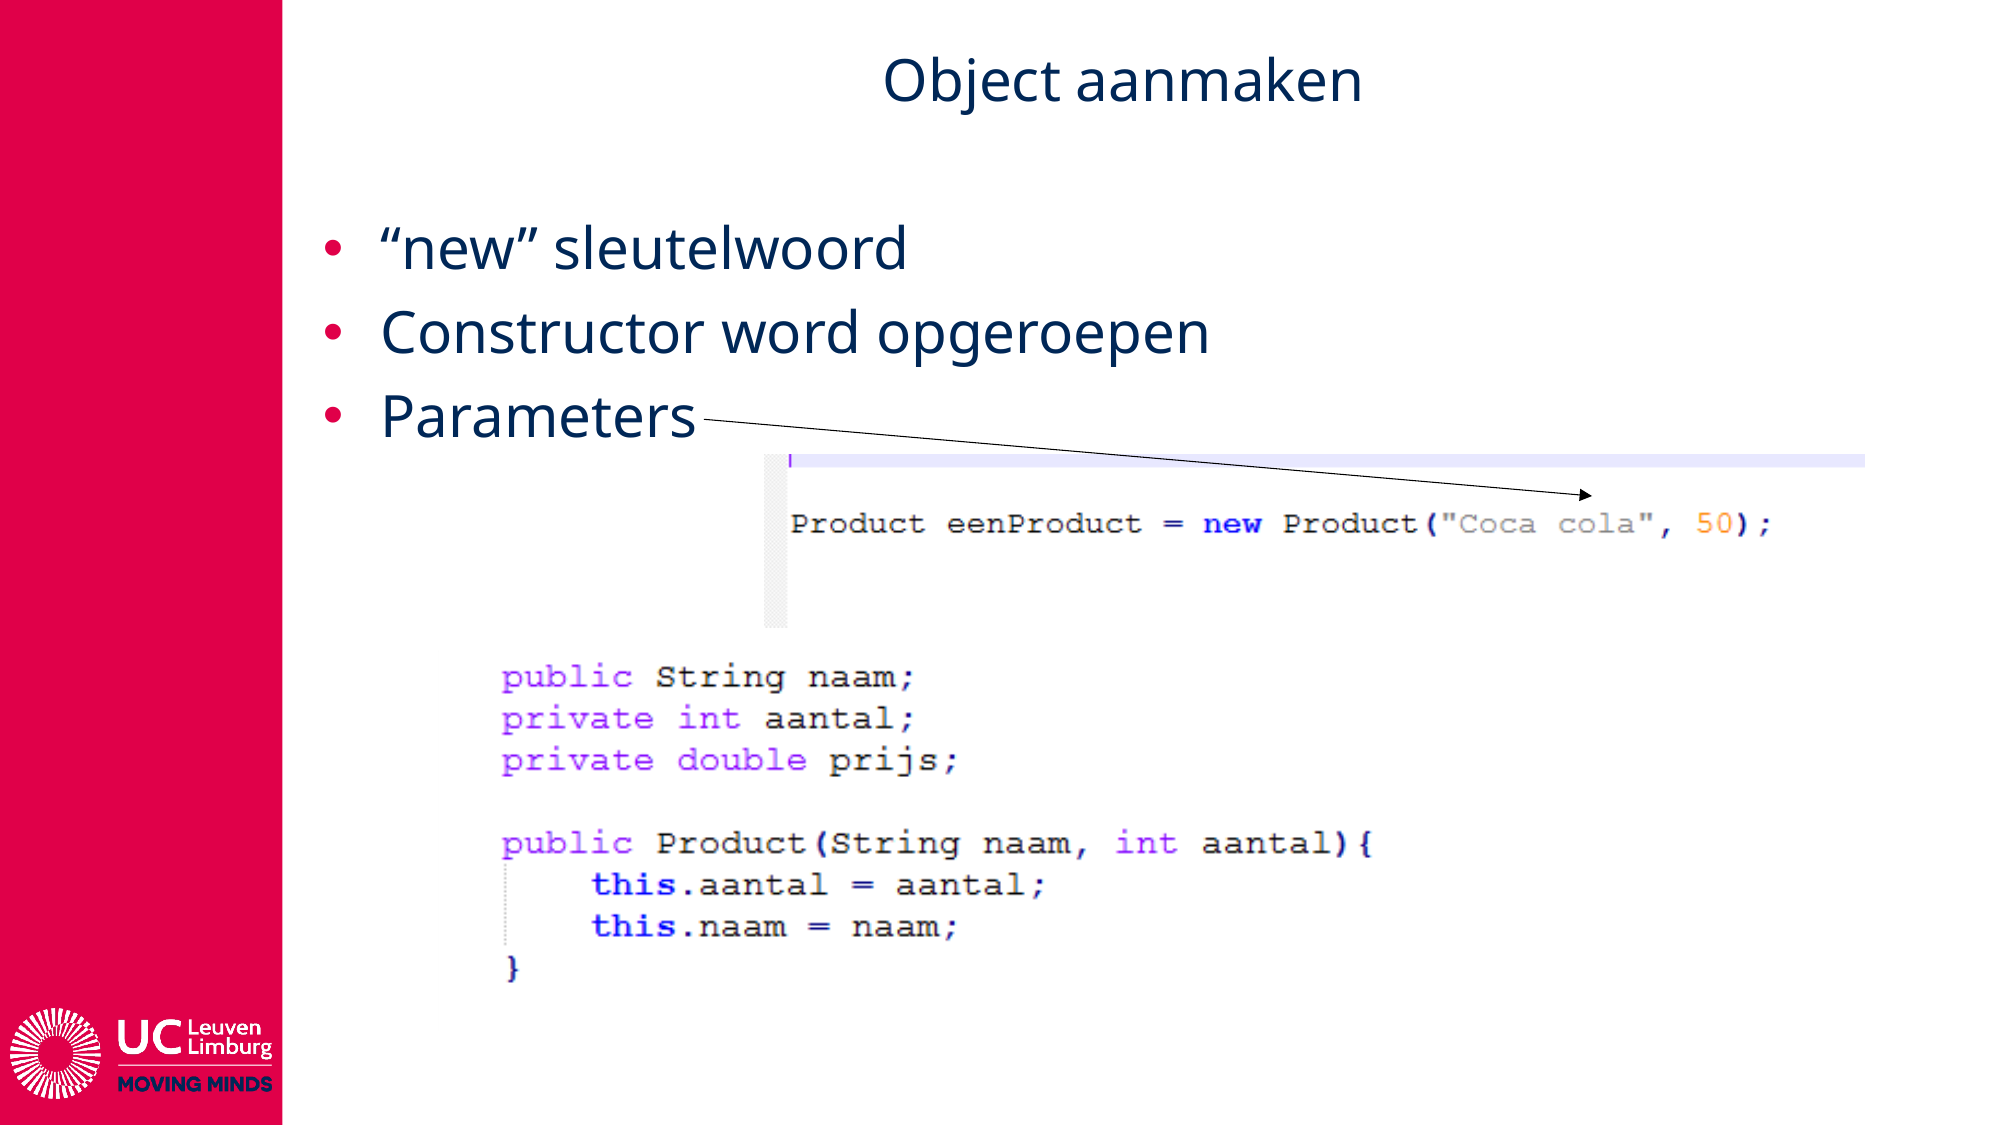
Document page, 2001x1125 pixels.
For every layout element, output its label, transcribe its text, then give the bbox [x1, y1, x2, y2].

picture [437, 650, 1438, 1031]
picture [10, 1008, 272, 1099]
picture [764, 454, 1865, 628]
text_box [703, 419, 1592, 496]
list Object aanmaken “new” sleutelwoord Constructor word opgeroepen Parameters [307, 43, 1940, 996]
